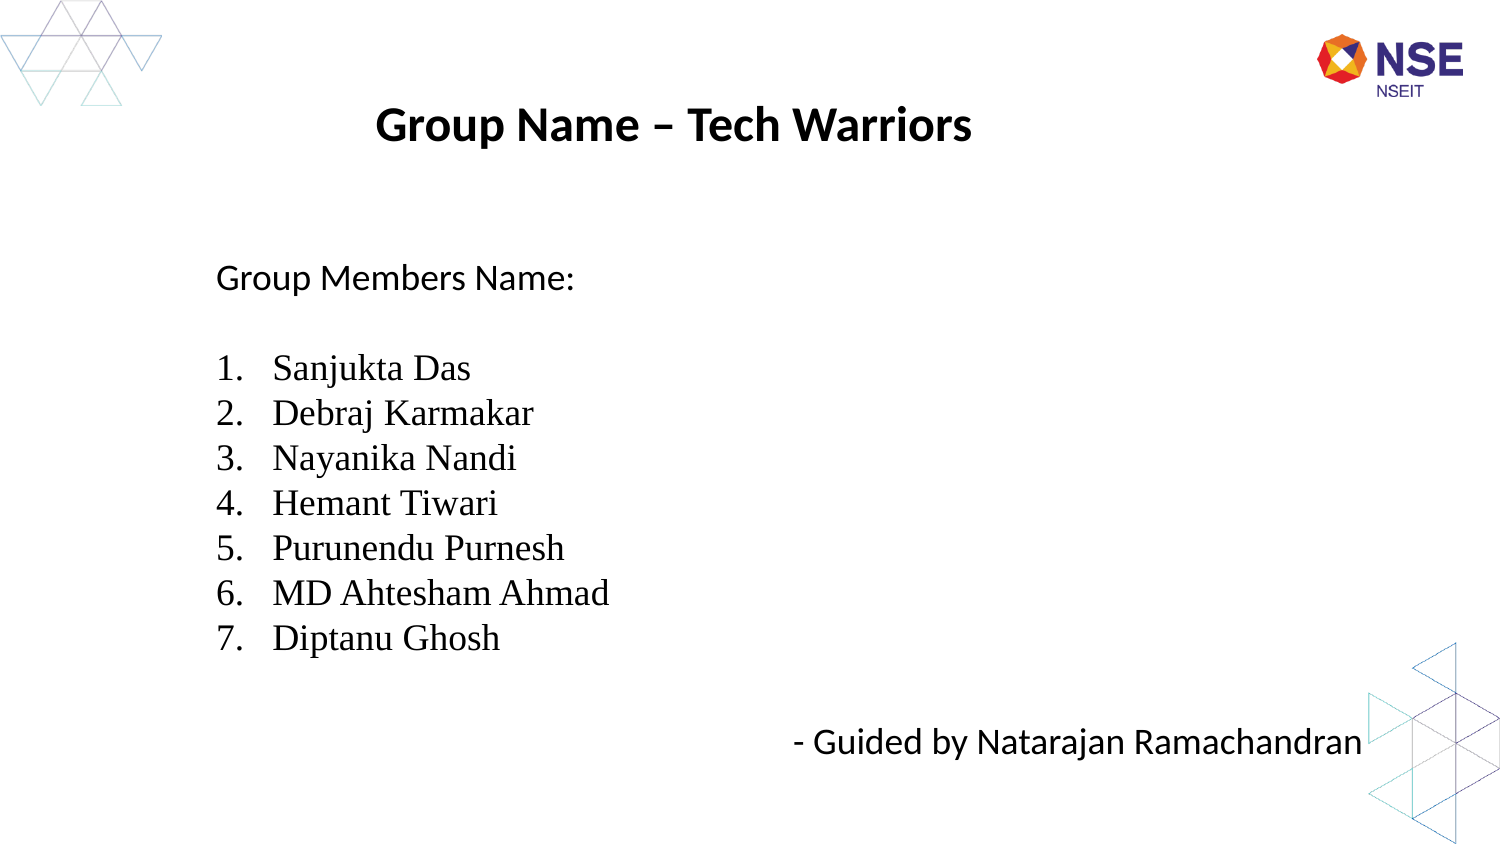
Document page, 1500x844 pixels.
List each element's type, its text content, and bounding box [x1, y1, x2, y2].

text_box Group Members Name: Sanjukta Das Debraj Karmakar Nayanika Nandi Hemant Tiwari Purunendu Purnesh MD Ahtesham Ahmad Diptanu Ghosh [201, 245, 625, 665]
text_box Group Name – Tech Warriors [360, 84, 988, 160]
picture [1317, 34, 1463, 97]
text_box - Guided by Natarajan Ramachandran [778, 709, 1379, 815]
picture [1368, 642, 1500, 844]
picture [1, 1, 162, 106]
